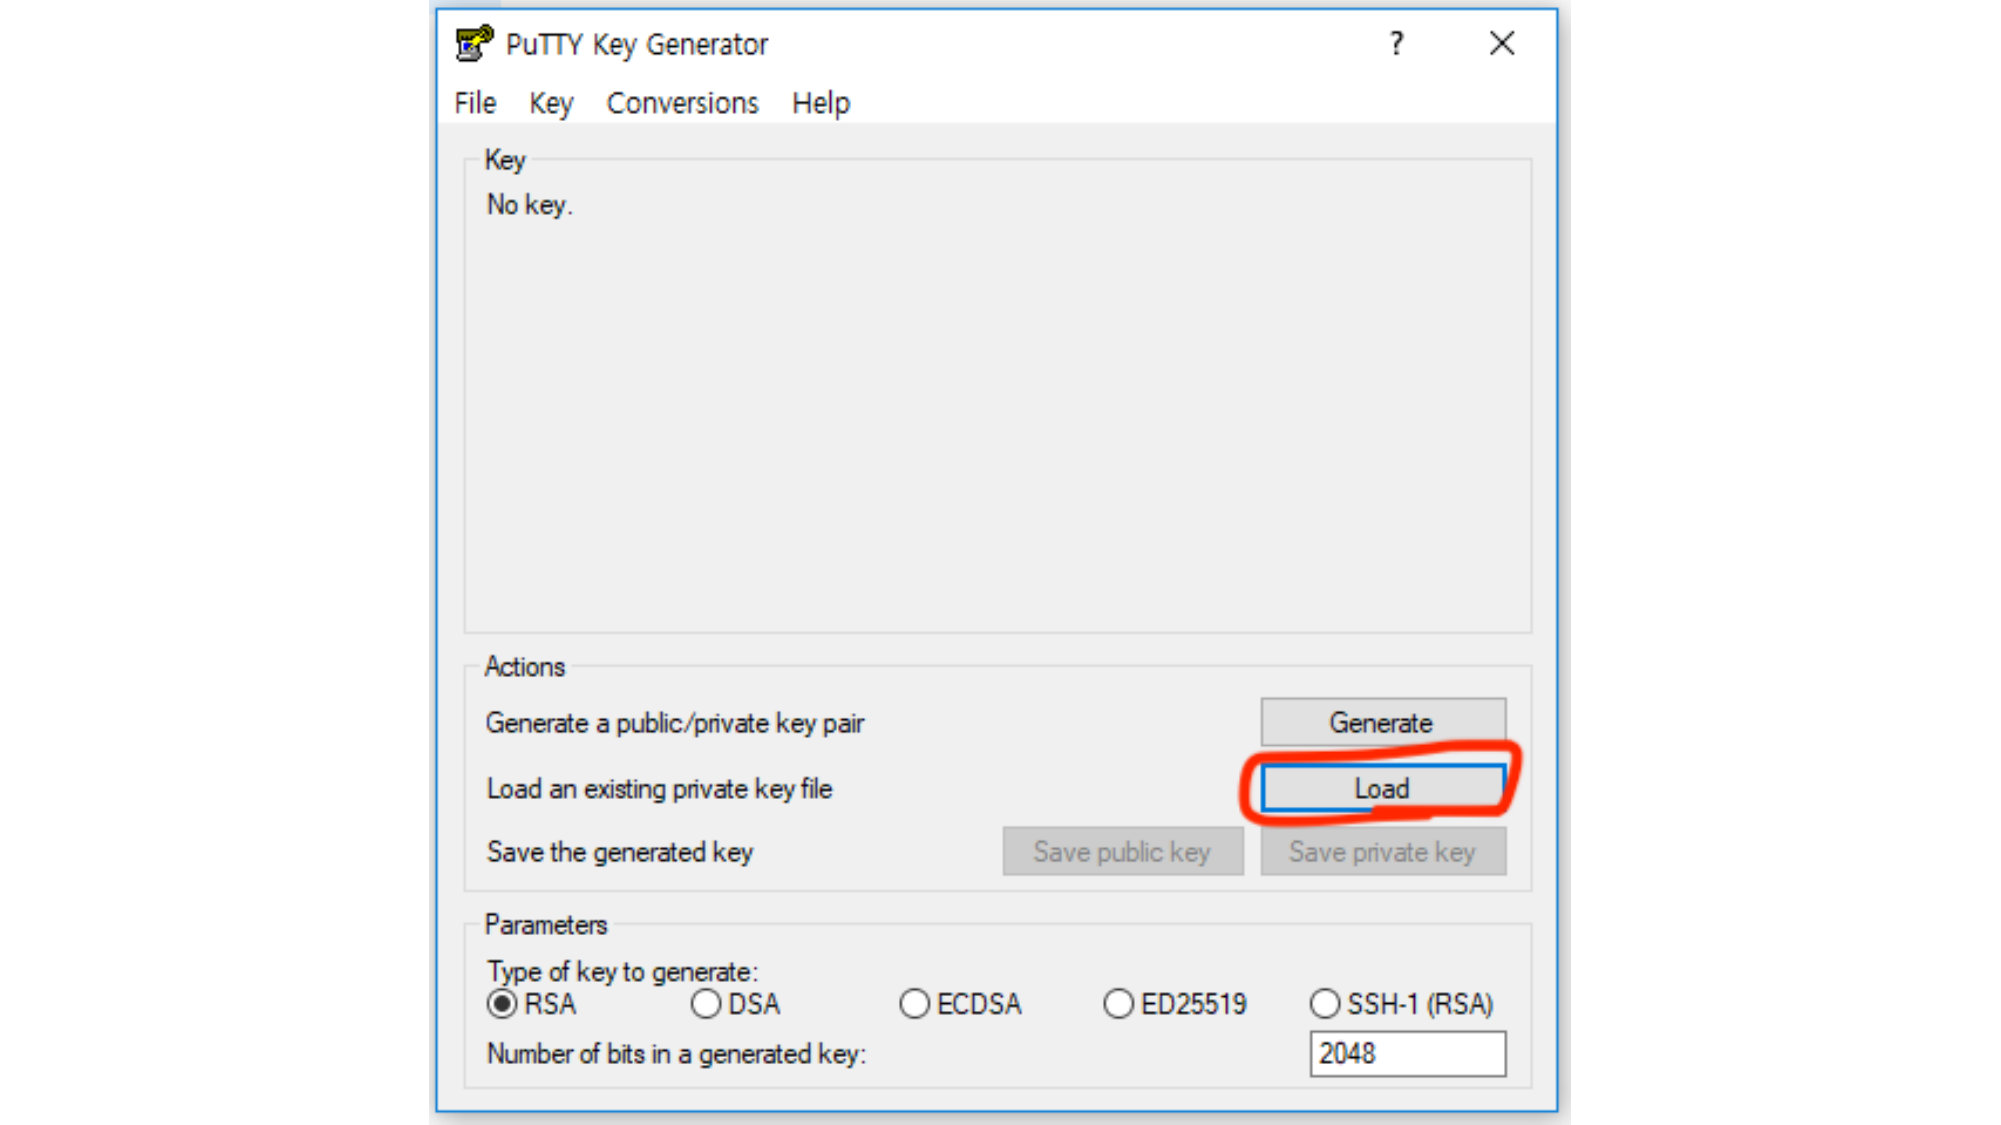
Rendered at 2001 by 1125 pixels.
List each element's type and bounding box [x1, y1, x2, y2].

picture [429, 0, 1571, 1125]
